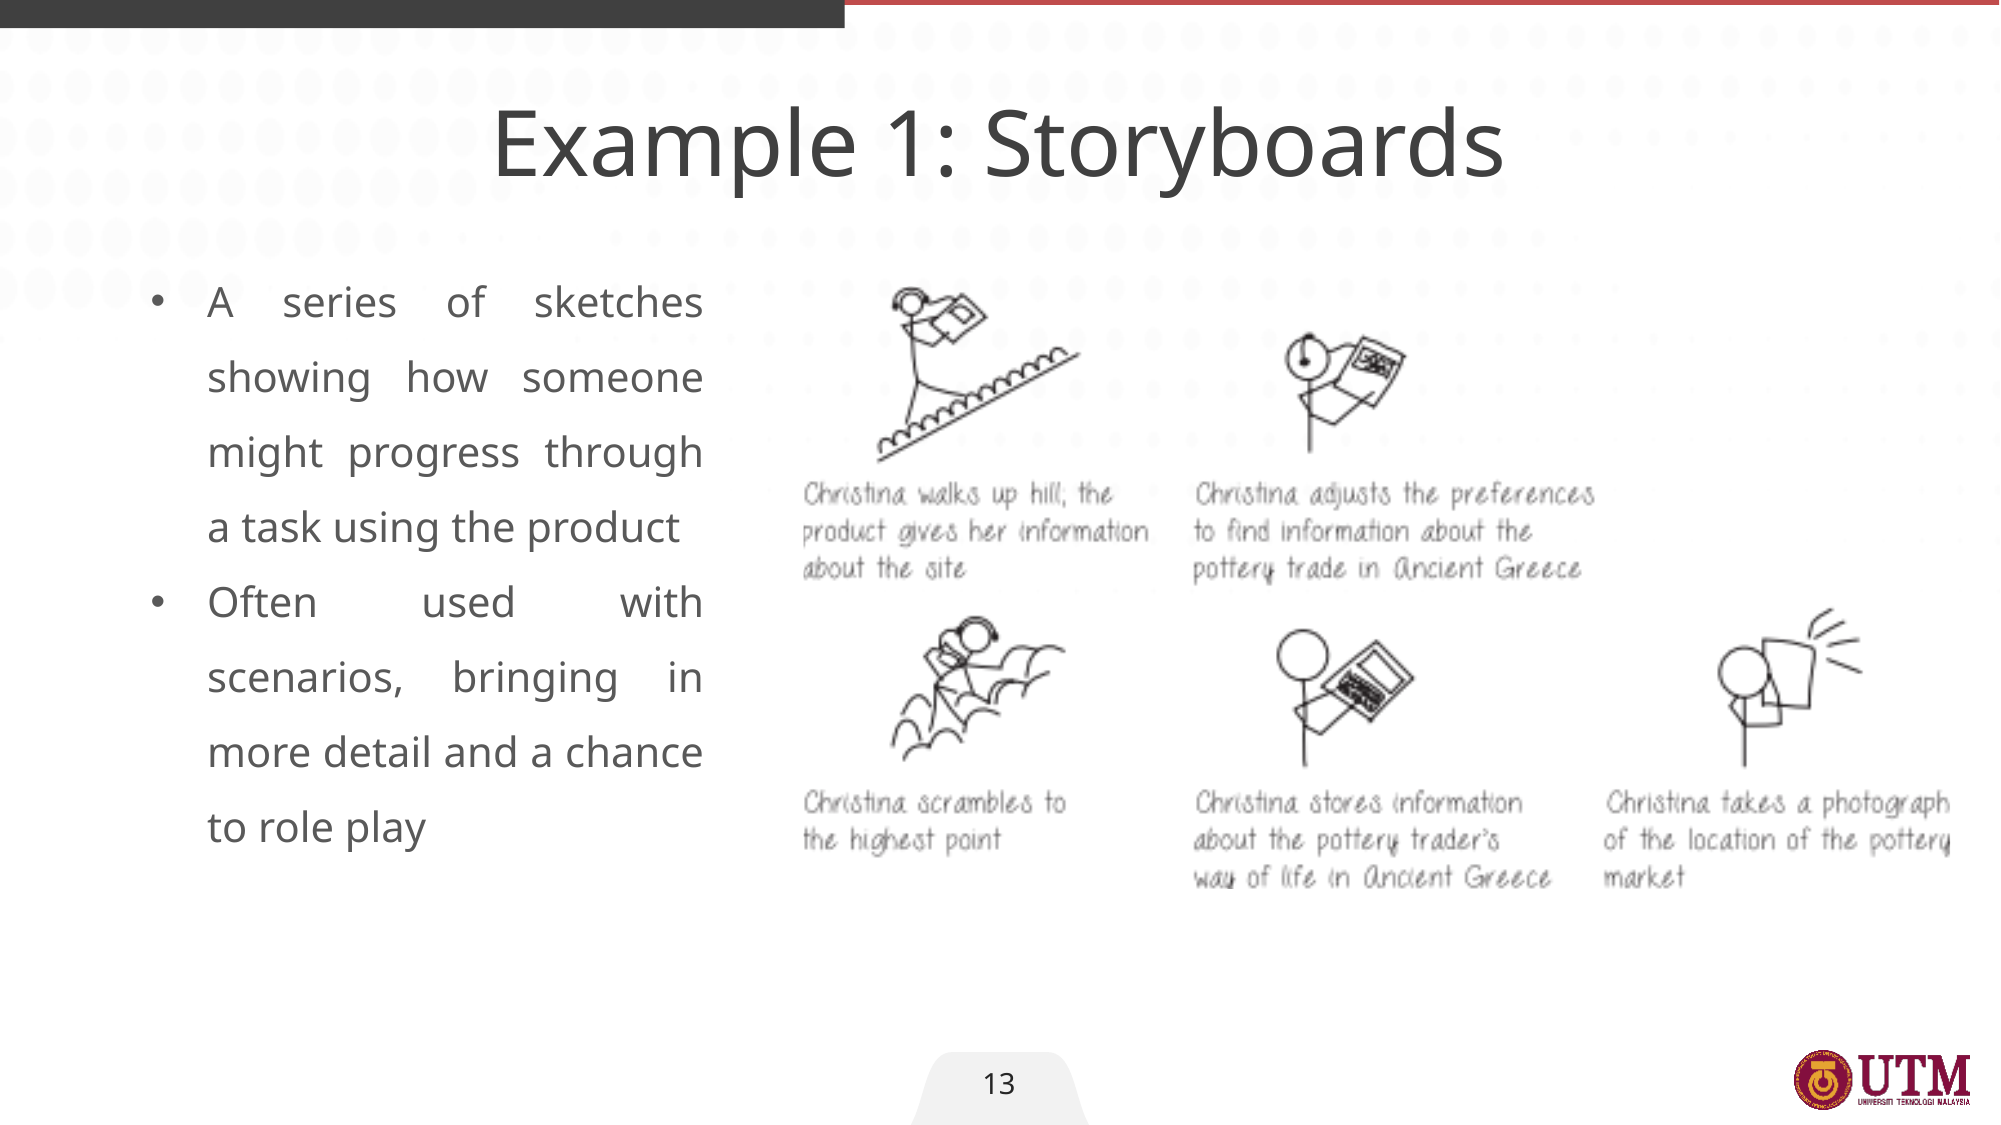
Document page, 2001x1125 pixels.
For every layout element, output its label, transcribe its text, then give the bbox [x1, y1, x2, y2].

text_box Example 1: Storyboards [342, 77, 1656, 203]
picture [0, 0, 2001, 889]
slide_number 13 [774, 1055, 1225, 1116]
picture [1794, 1050, 1970, 1110]
text_box A series of sketches showing how someone might progress through a task using the product Often used with scenarios, bringing in more detail and a chance to role play [135, 243, 719, 859]
